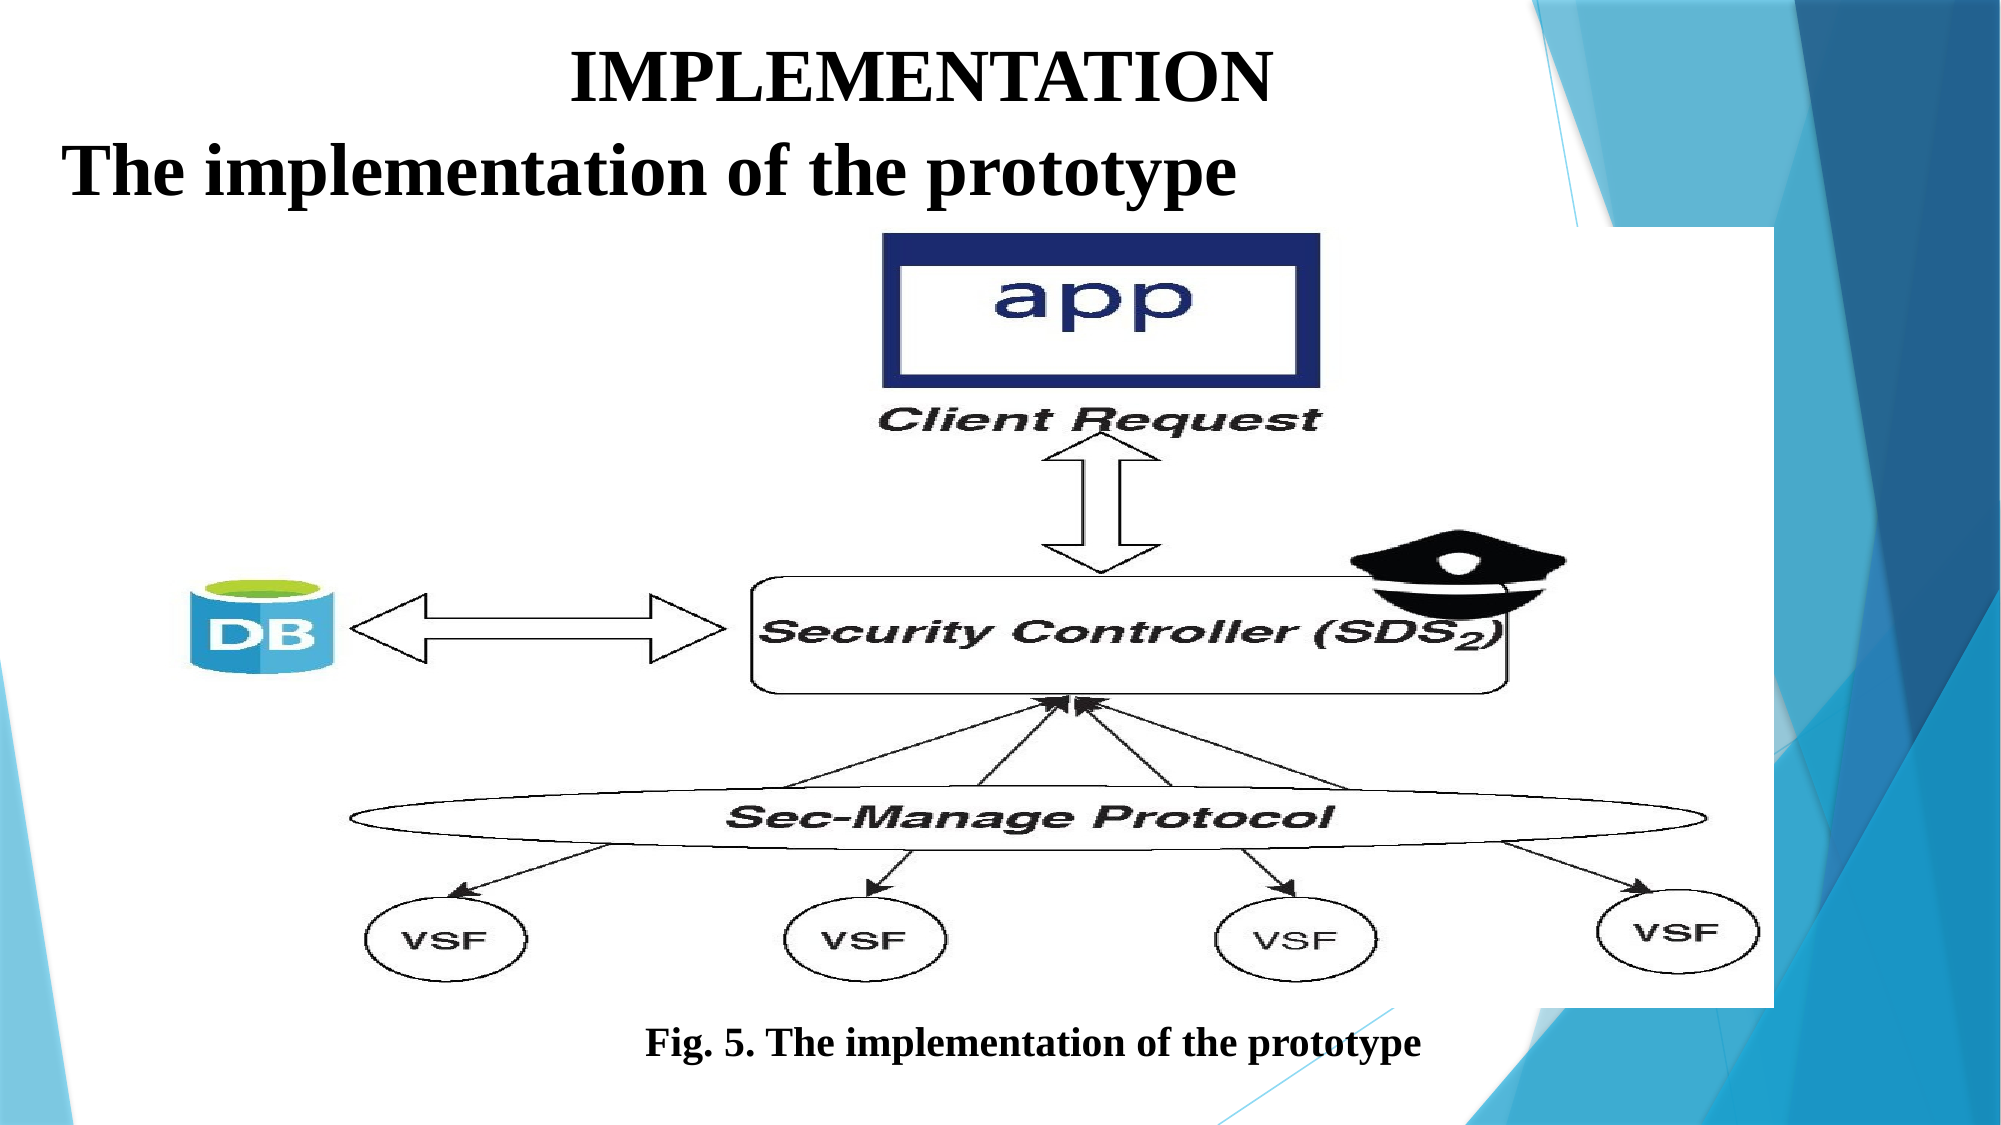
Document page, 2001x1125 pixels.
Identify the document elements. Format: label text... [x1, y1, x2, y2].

text_box Fig. 5. The implementation of the prototype [91, 1007, 1901, 1073]
title The implementation of the prototype [26, 112, 149, 408]
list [153, 227, 1774, 1009]
text_box IMPLEMENTATION [111, 18, 1734, 301]
